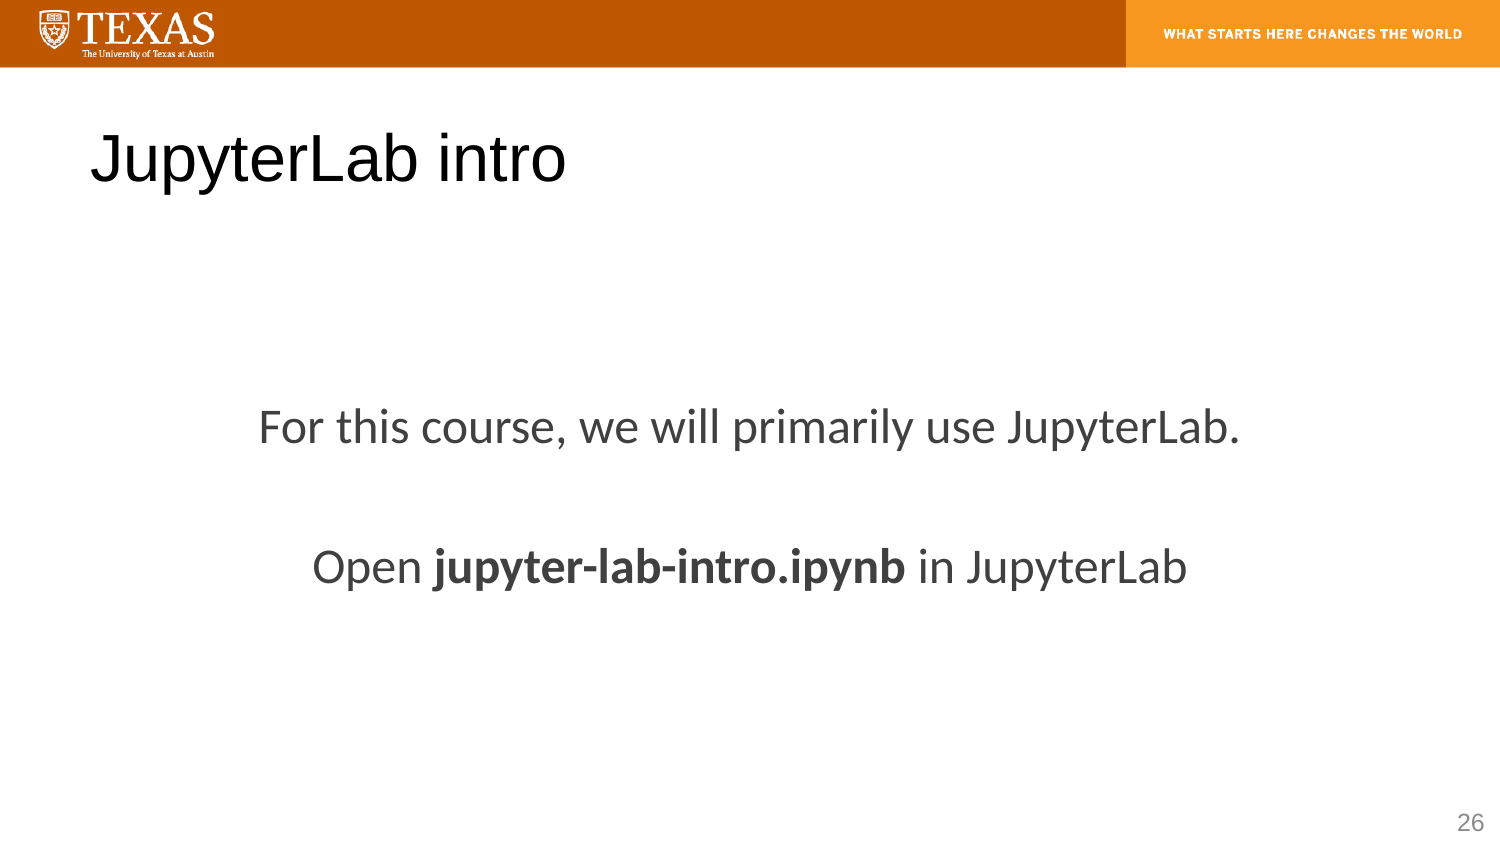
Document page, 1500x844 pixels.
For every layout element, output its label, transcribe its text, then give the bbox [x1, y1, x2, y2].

list For this course, we will primarily use JupyterLab. Open jupyter-lab-intro.ipynb in JupyterLab [75, 246, 1425, 810]
slide_number 26 [1162, 798, 1500, 844]
picture [0, 0, 1500, 844]
title JupyterLab intro [75, 84, 1425, 225]
